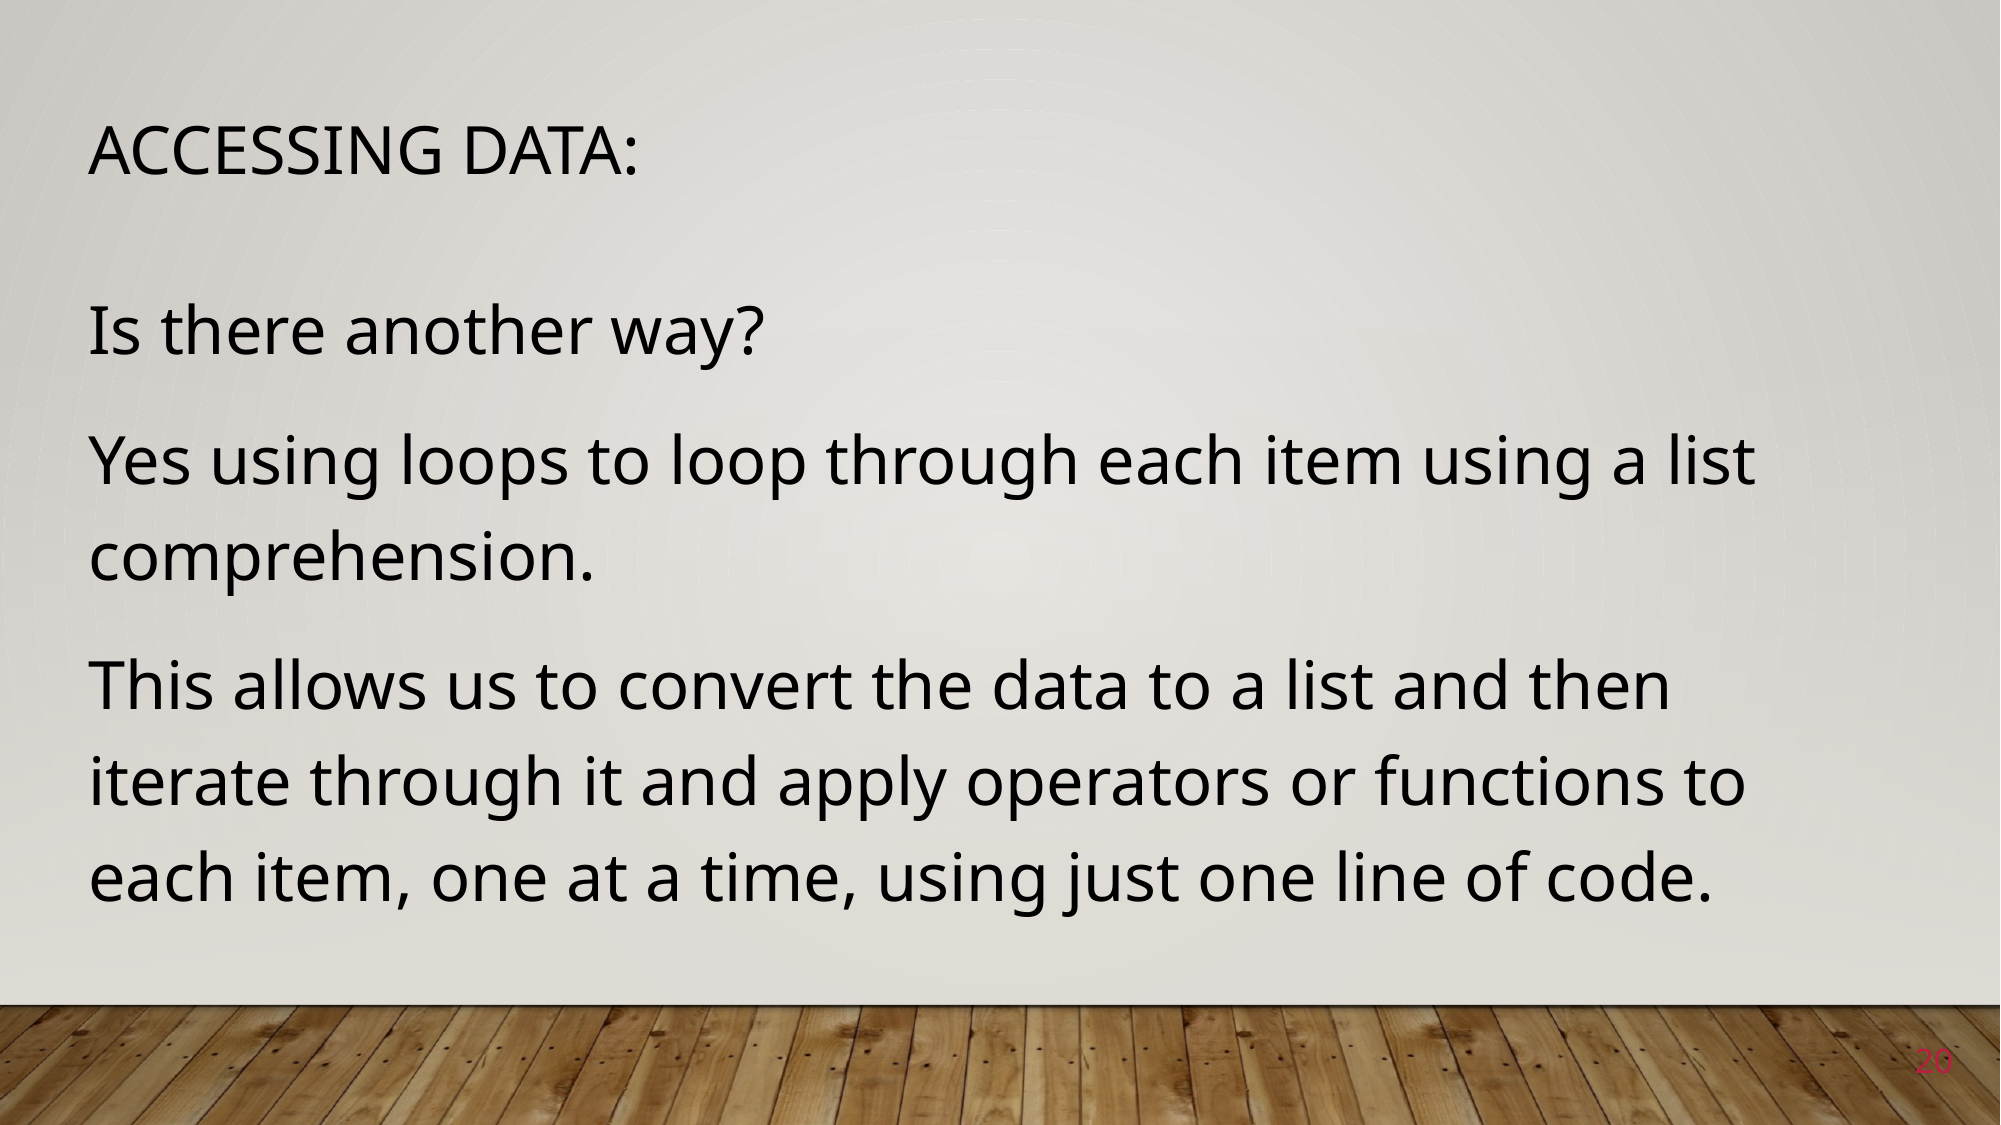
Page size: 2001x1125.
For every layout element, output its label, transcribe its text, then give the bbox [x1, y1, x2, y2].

list Is there another way? Yes using loops to loop through each item using a list comprehension. This allows us to convert the data to a list and then iterate through it and apply operators or functions to each item, one at a time, using just one line of code. [68, 252, 1854, 1000]
title Accessing Data: [68, 97, 1932, 223]
slide_number 20 [1853, 1019, 1974, 1106]
picture [0, 1005, 2000, 1125]
